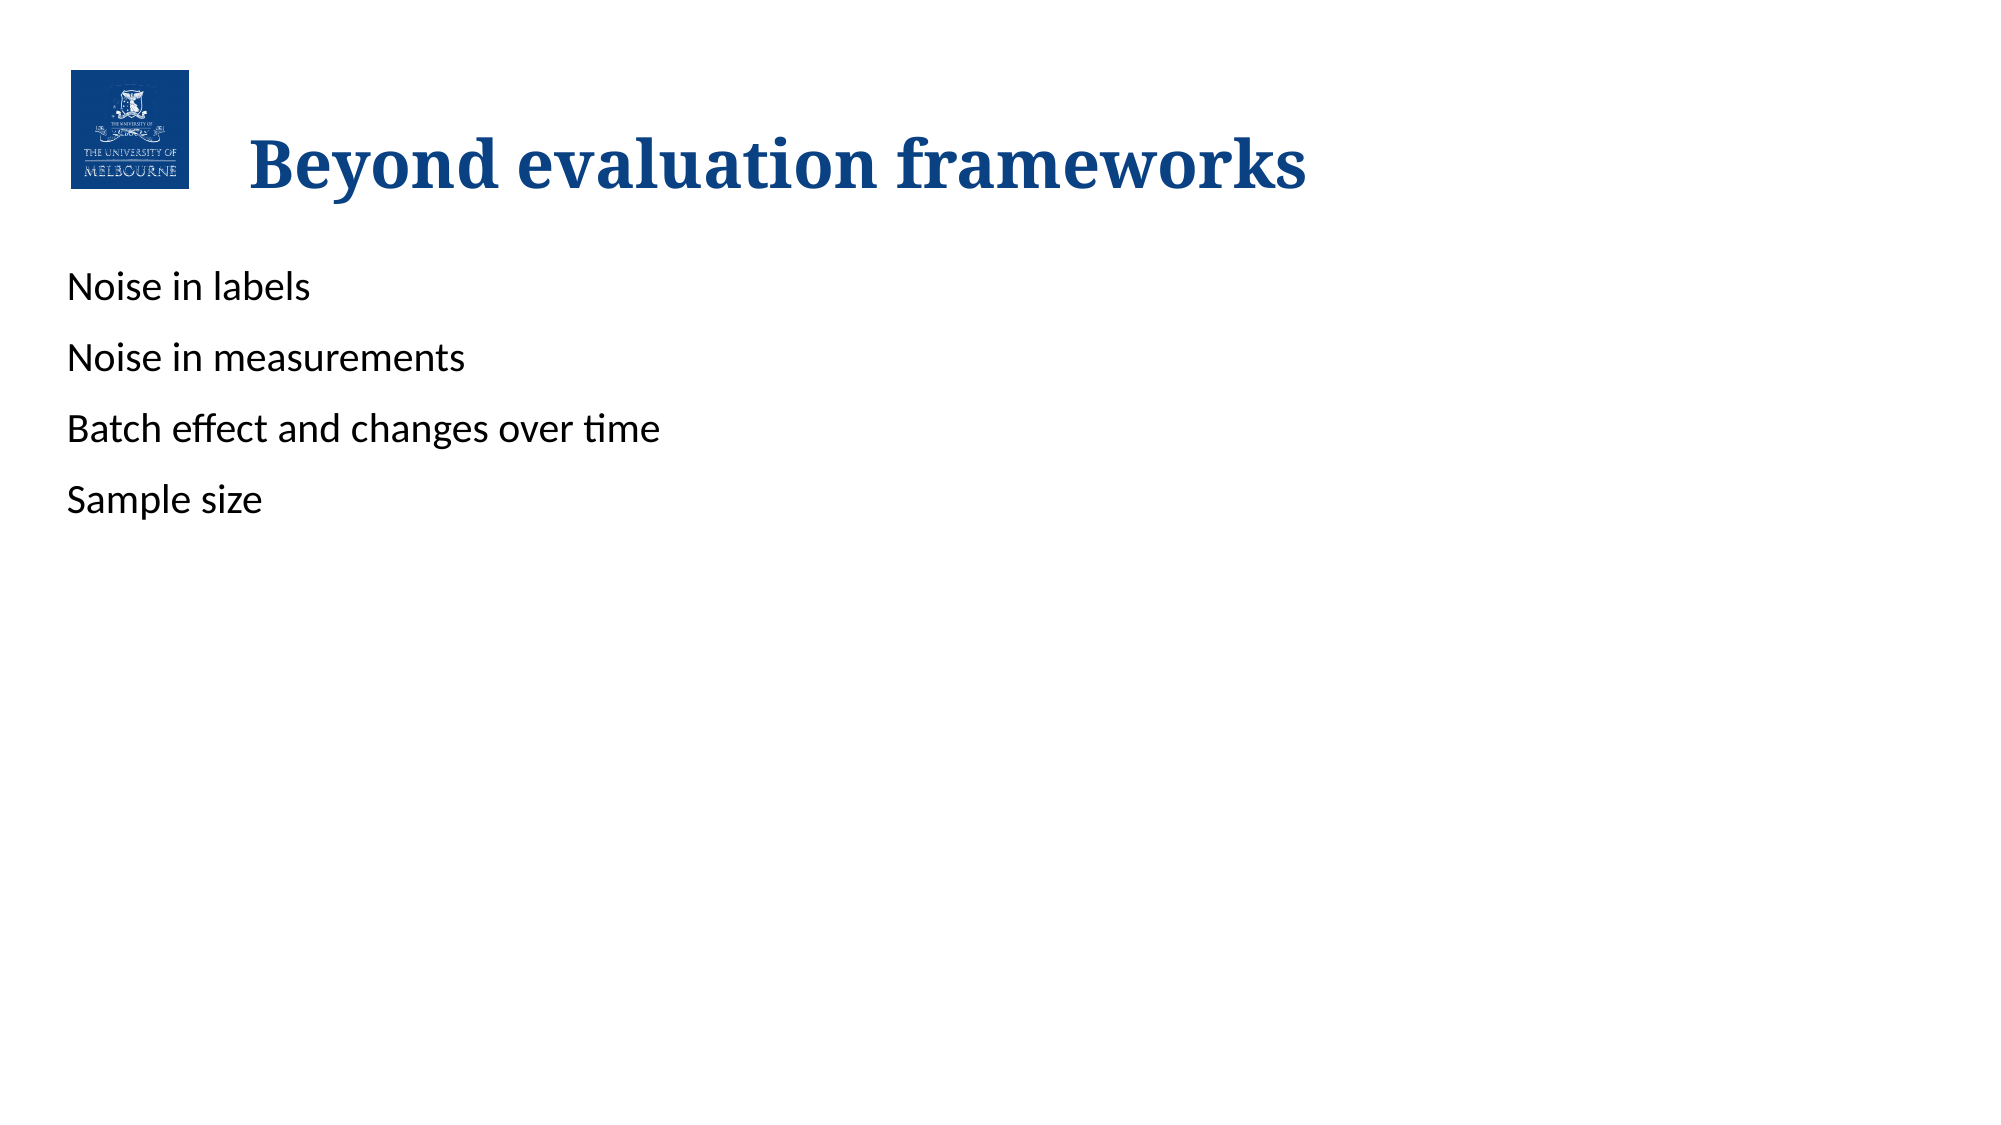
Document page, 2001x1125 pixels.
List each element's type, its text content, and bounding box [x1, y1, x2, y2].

list Noise in labels Noise in measurements Batch effect and changes over time Sample size [51, 251, 1924, 970]
title Beyond evaluation frameworks [234, 64, 1924, 211]
picture [71, 70, 189, 189]
